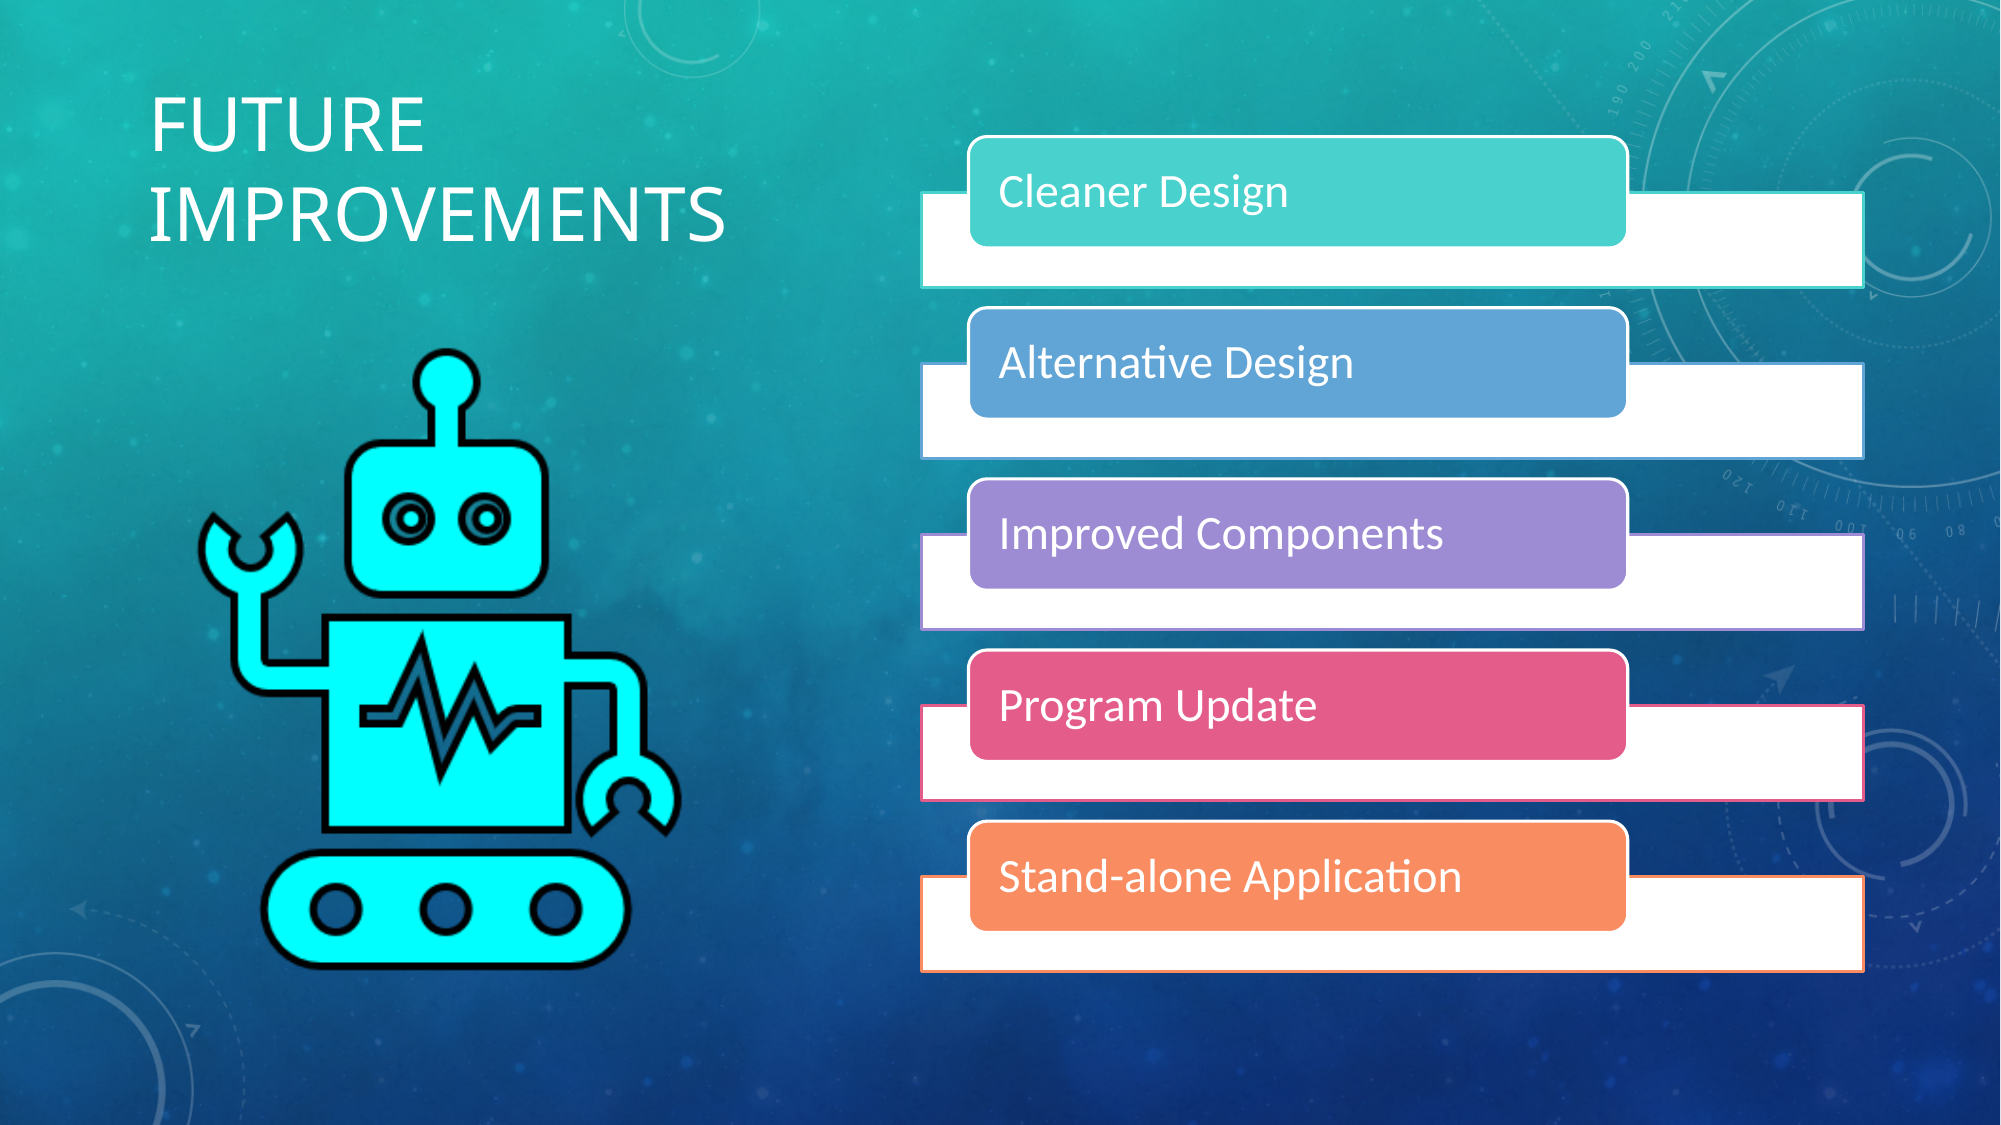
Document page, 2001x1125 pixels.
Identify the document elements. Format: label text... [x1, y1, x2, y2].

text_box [921, 307, 1864, 459]
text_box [921, 478, 1864, 630]
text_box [921, 820, 1864, 973]
title Future improvements [133, 17, 845, 316]
picture [0, 0, 2001, 1125]
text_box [921, 136, 1864, 288]
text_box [921, 649, 1864, 802]
